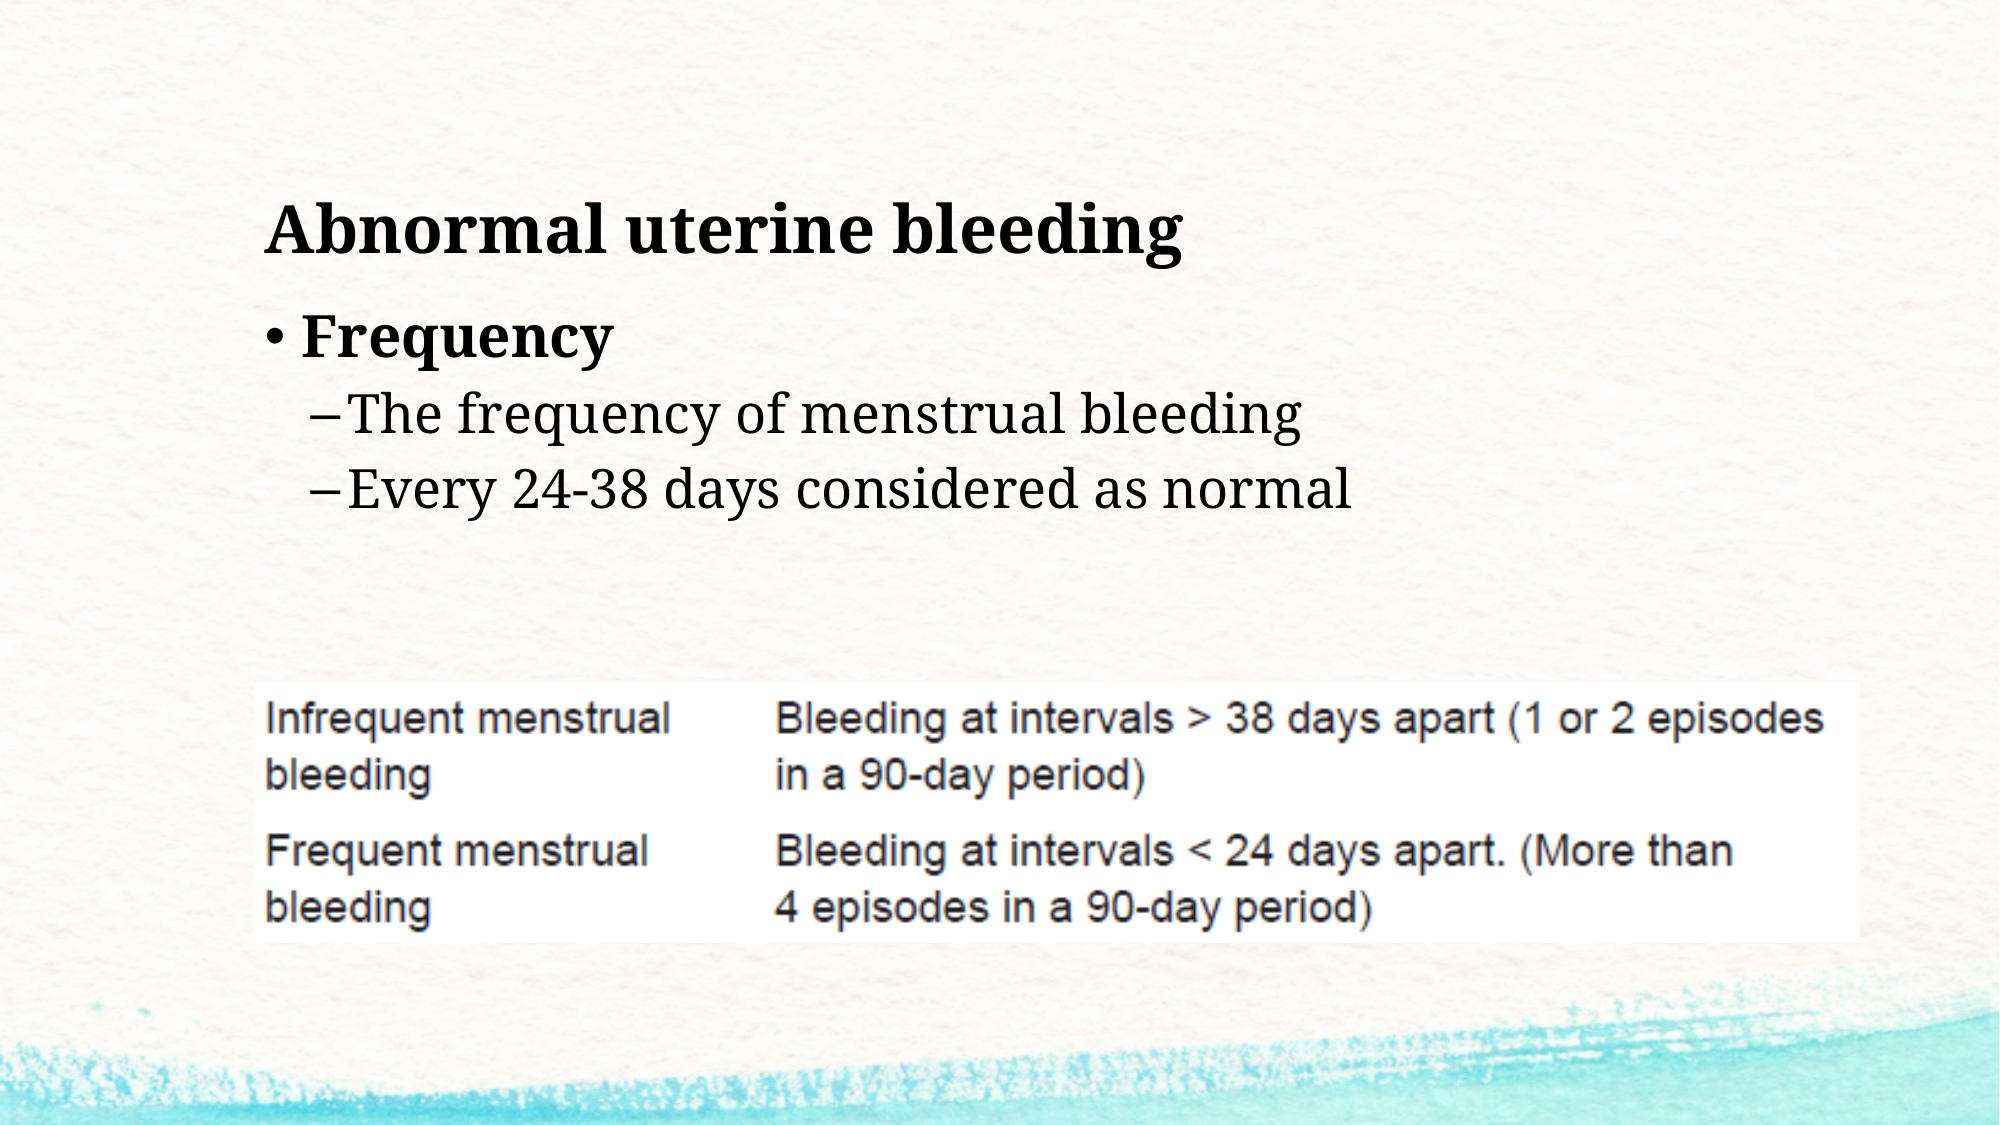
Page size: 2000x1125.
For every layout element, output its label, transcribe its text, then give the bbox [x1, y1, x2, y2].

list Frequency The frequency of menstrual bleeding Every 24-38 days considered as normal [249, 299, 1825, 988]
picture [0, 0, 2000, 1125]
title Abnormal uterine bleeding [249, 87, 1825, 275]
